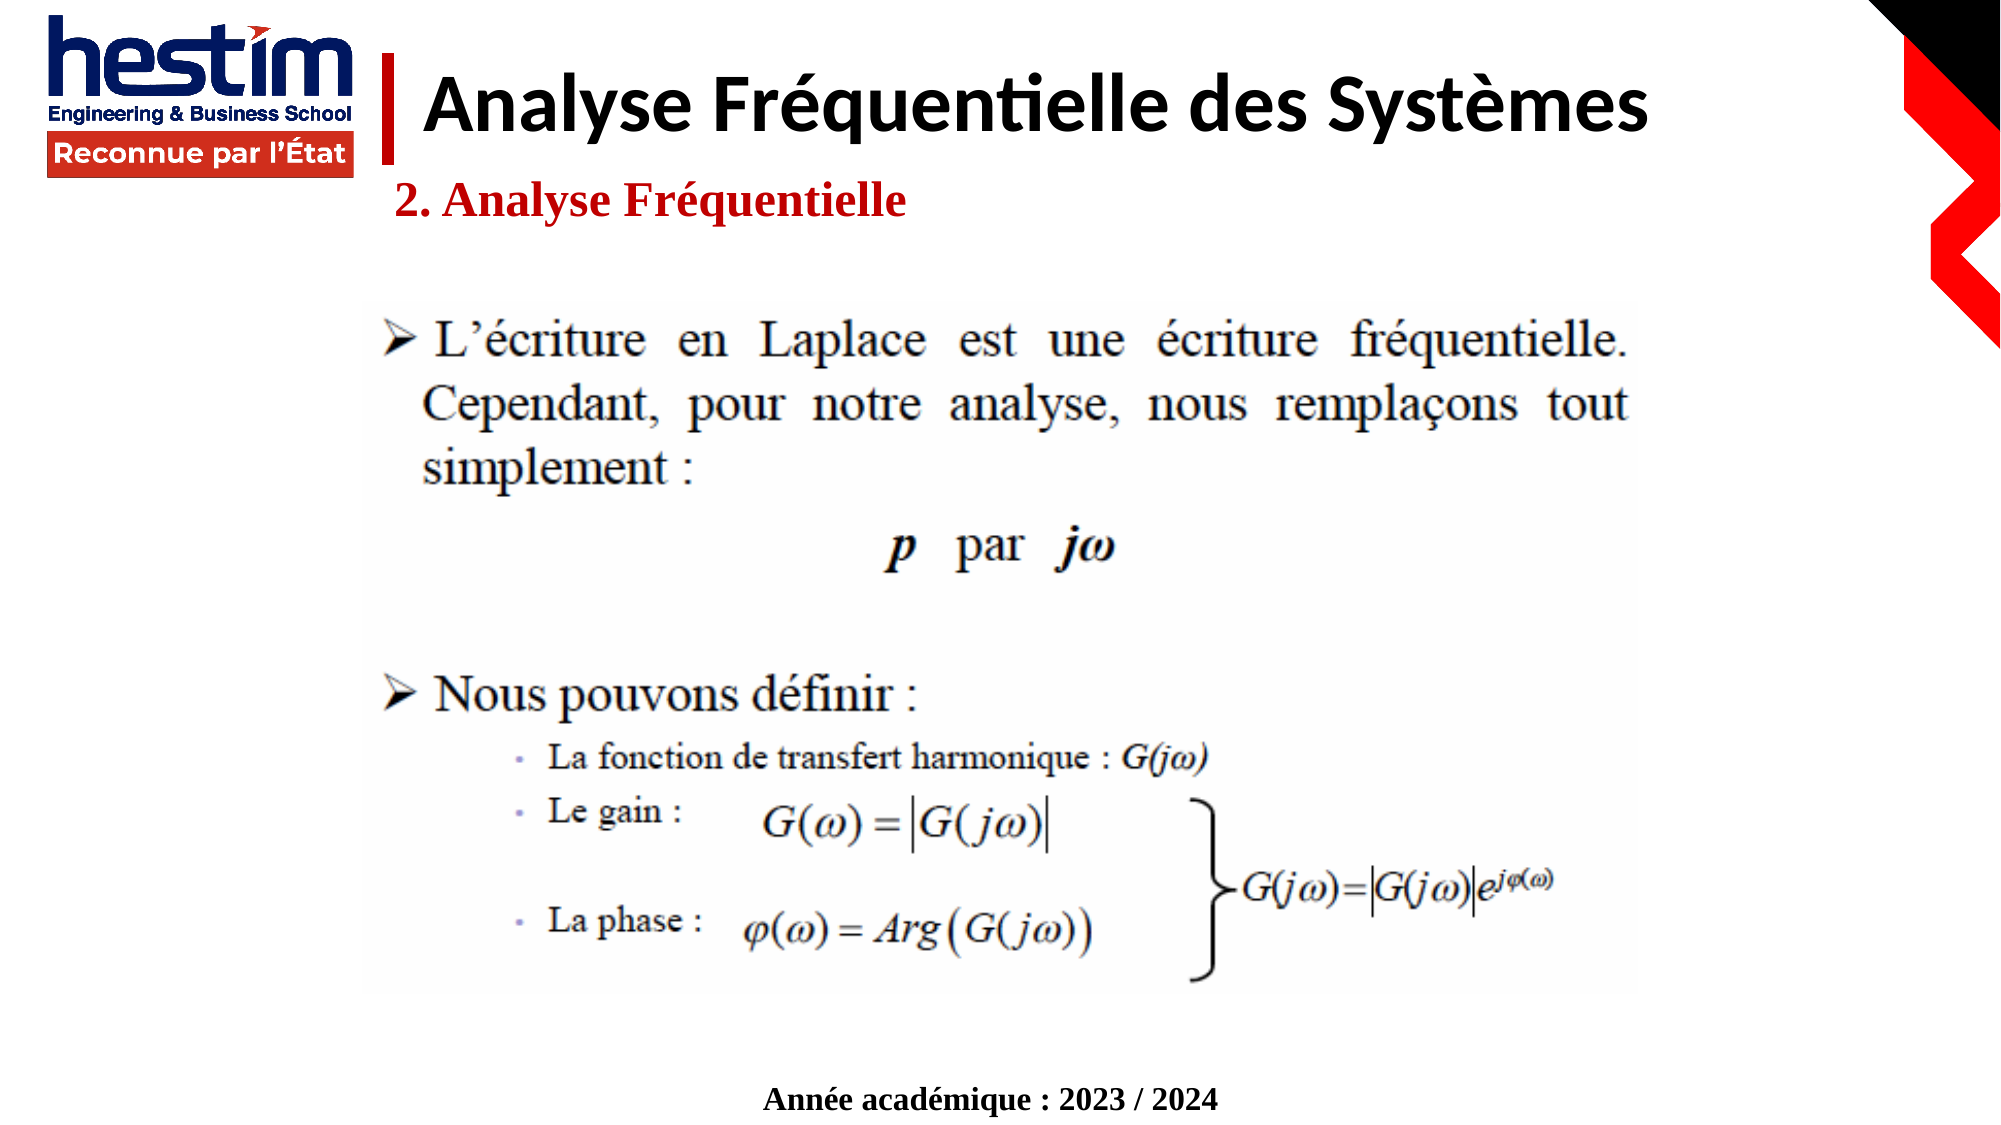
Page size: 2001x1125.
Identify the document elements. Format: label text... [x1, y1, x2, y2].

text_box Analyse Fréquentielle des Systèmes [456, 52, 1711, 150]
text_box 2. Analyse Fréquentielle [379, 159, 923, 235]
picture [0, 7, 456, 212]
picture [362, 301, 1638, 994]
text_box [1866, 0, 2000, 350]
